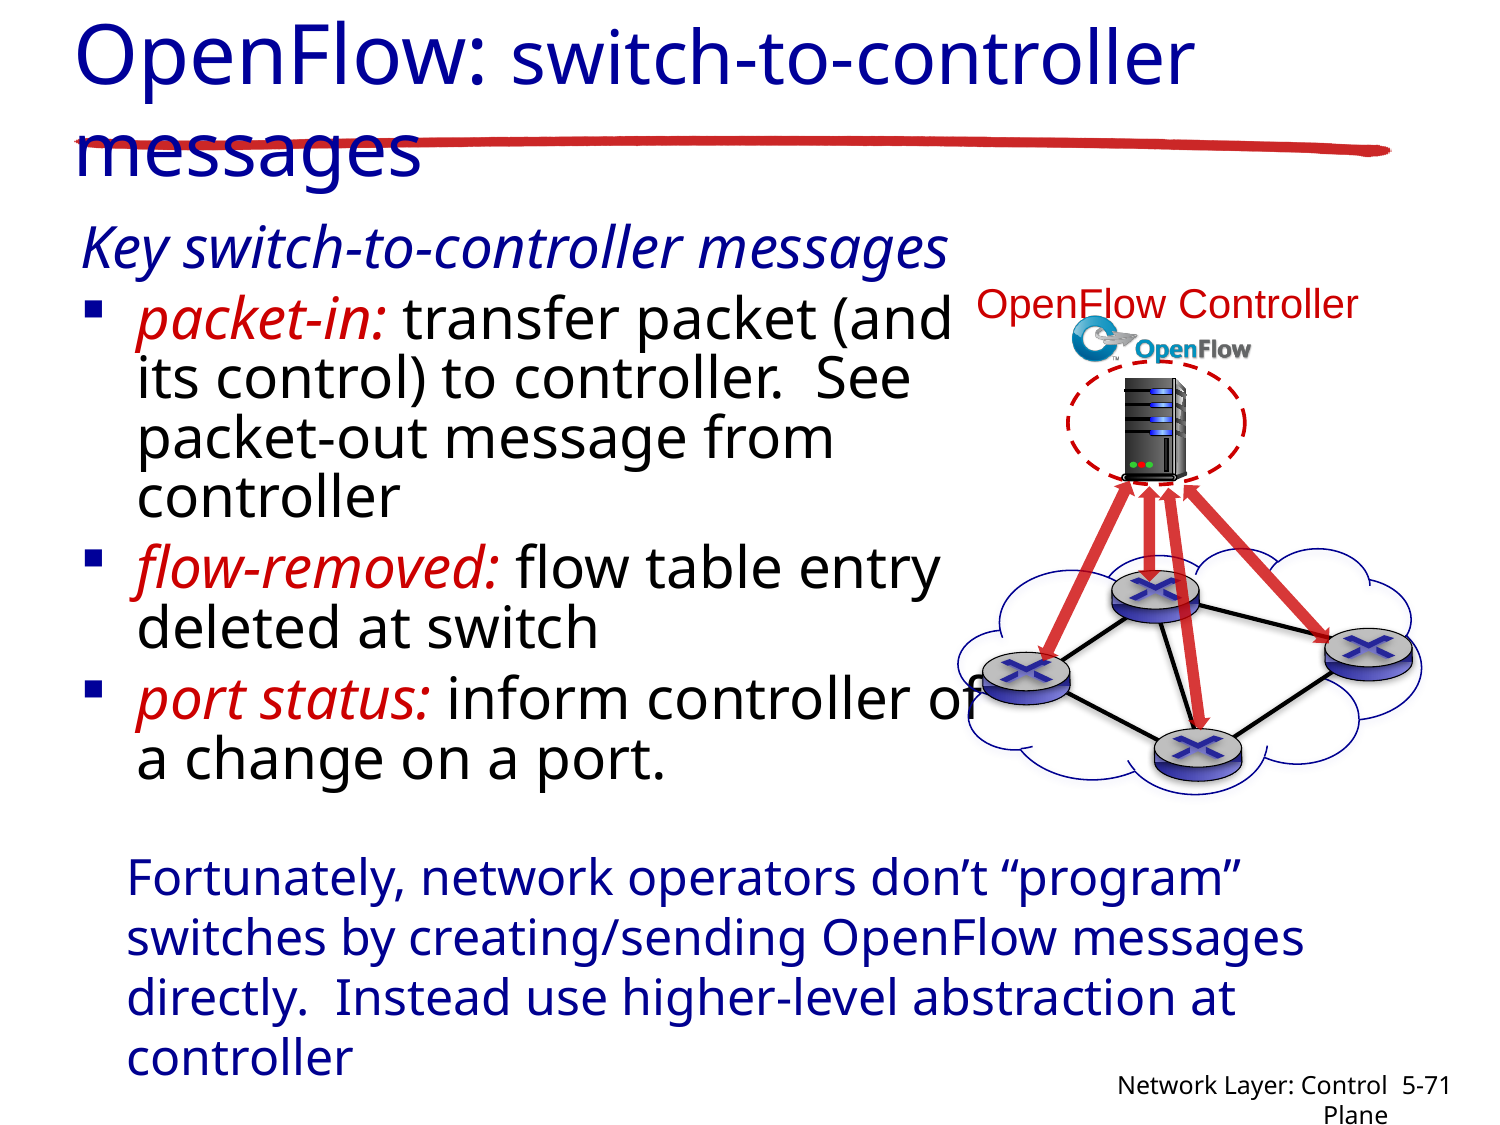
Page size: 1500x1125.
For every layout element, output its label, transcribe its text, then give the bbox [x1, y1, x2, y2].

footer Network Layer: Control Plane [1045, 1062, 1404, 1102]
list Key switch-to-controller messages packet-in: transfer packet (and its control) to controller. See packet-out message from controller flow-removed: flow table entry deleted at switch port status: inform controller of a change on a port. [65, 213, 1006, 976]
title OpenFlow: switch-to-controller messages [58, 2, 1407, 191]
text_box Fortunately, network operators don’t “program” switches by creating/sending OpenFlow messages directly. Instead use higher-level abstraction at controller [111, 837, 1404, 1093]
slide_number 5- [1387, 1062, 1478, 1107]
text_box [958, 269, 1422, 794]
picture [68, 130, 1407, 163]
